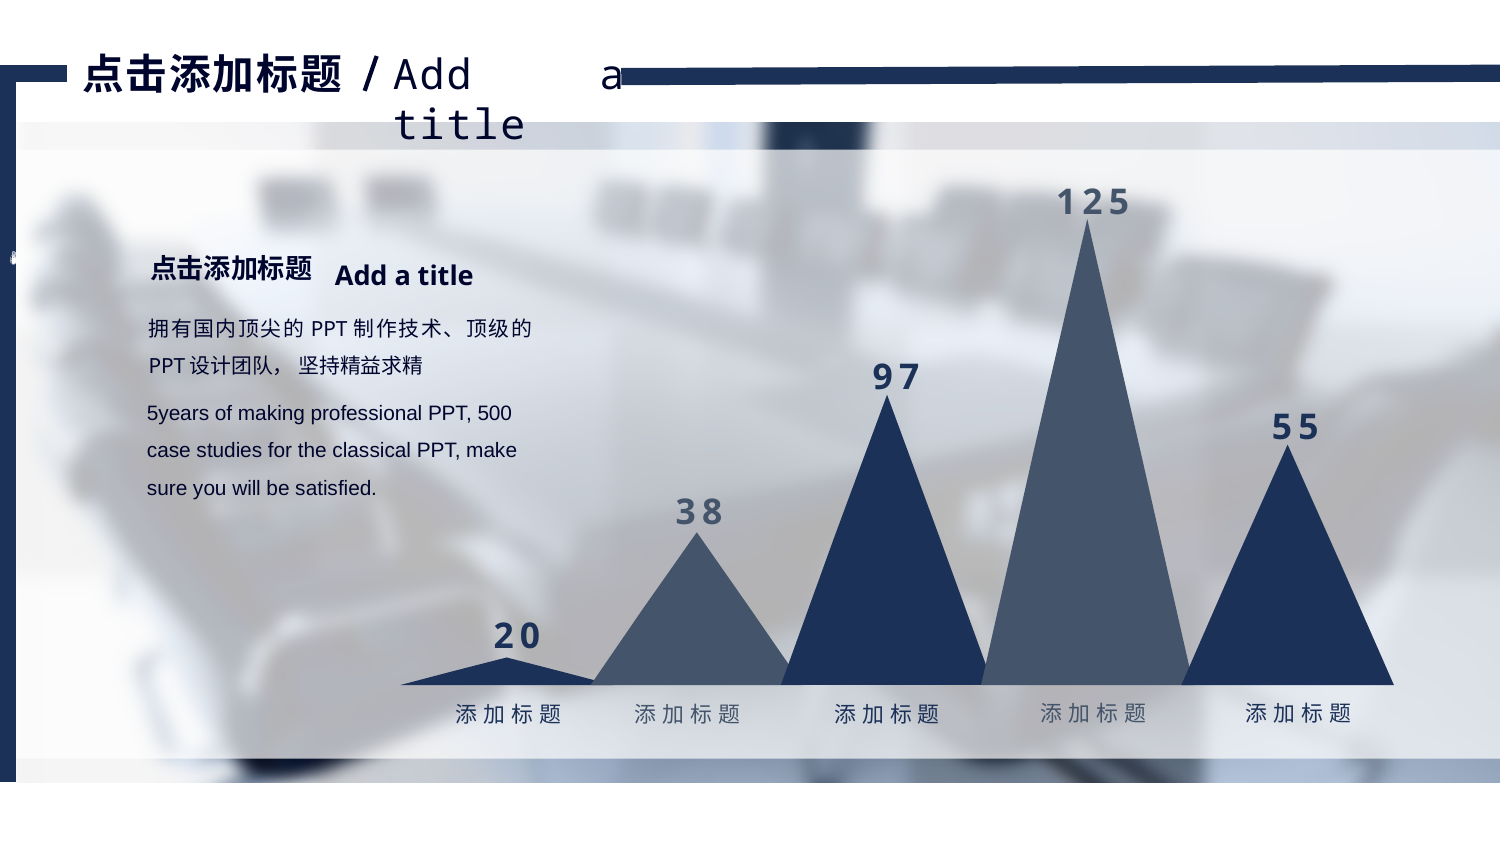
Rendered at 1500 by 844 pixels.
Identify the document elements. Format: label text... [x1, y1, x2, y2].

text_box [590, 481, 780, 737]
picture [16, 759, 1500, 783]
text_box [132, 228, 577, 509]
text_box Shanghai Rapidesign Advertising Co.,ltd [0, 243, 26, 583]
picture [506, 122, 519, 126]
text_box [1181, 396, 1394, 735]
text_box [67, 40, 689, 107]
picture [16, 122, 1500, 149]
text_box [981, 171, 1194, 735]
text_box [400, 605, 590, 737]
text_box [780, 346, 994, 737]
